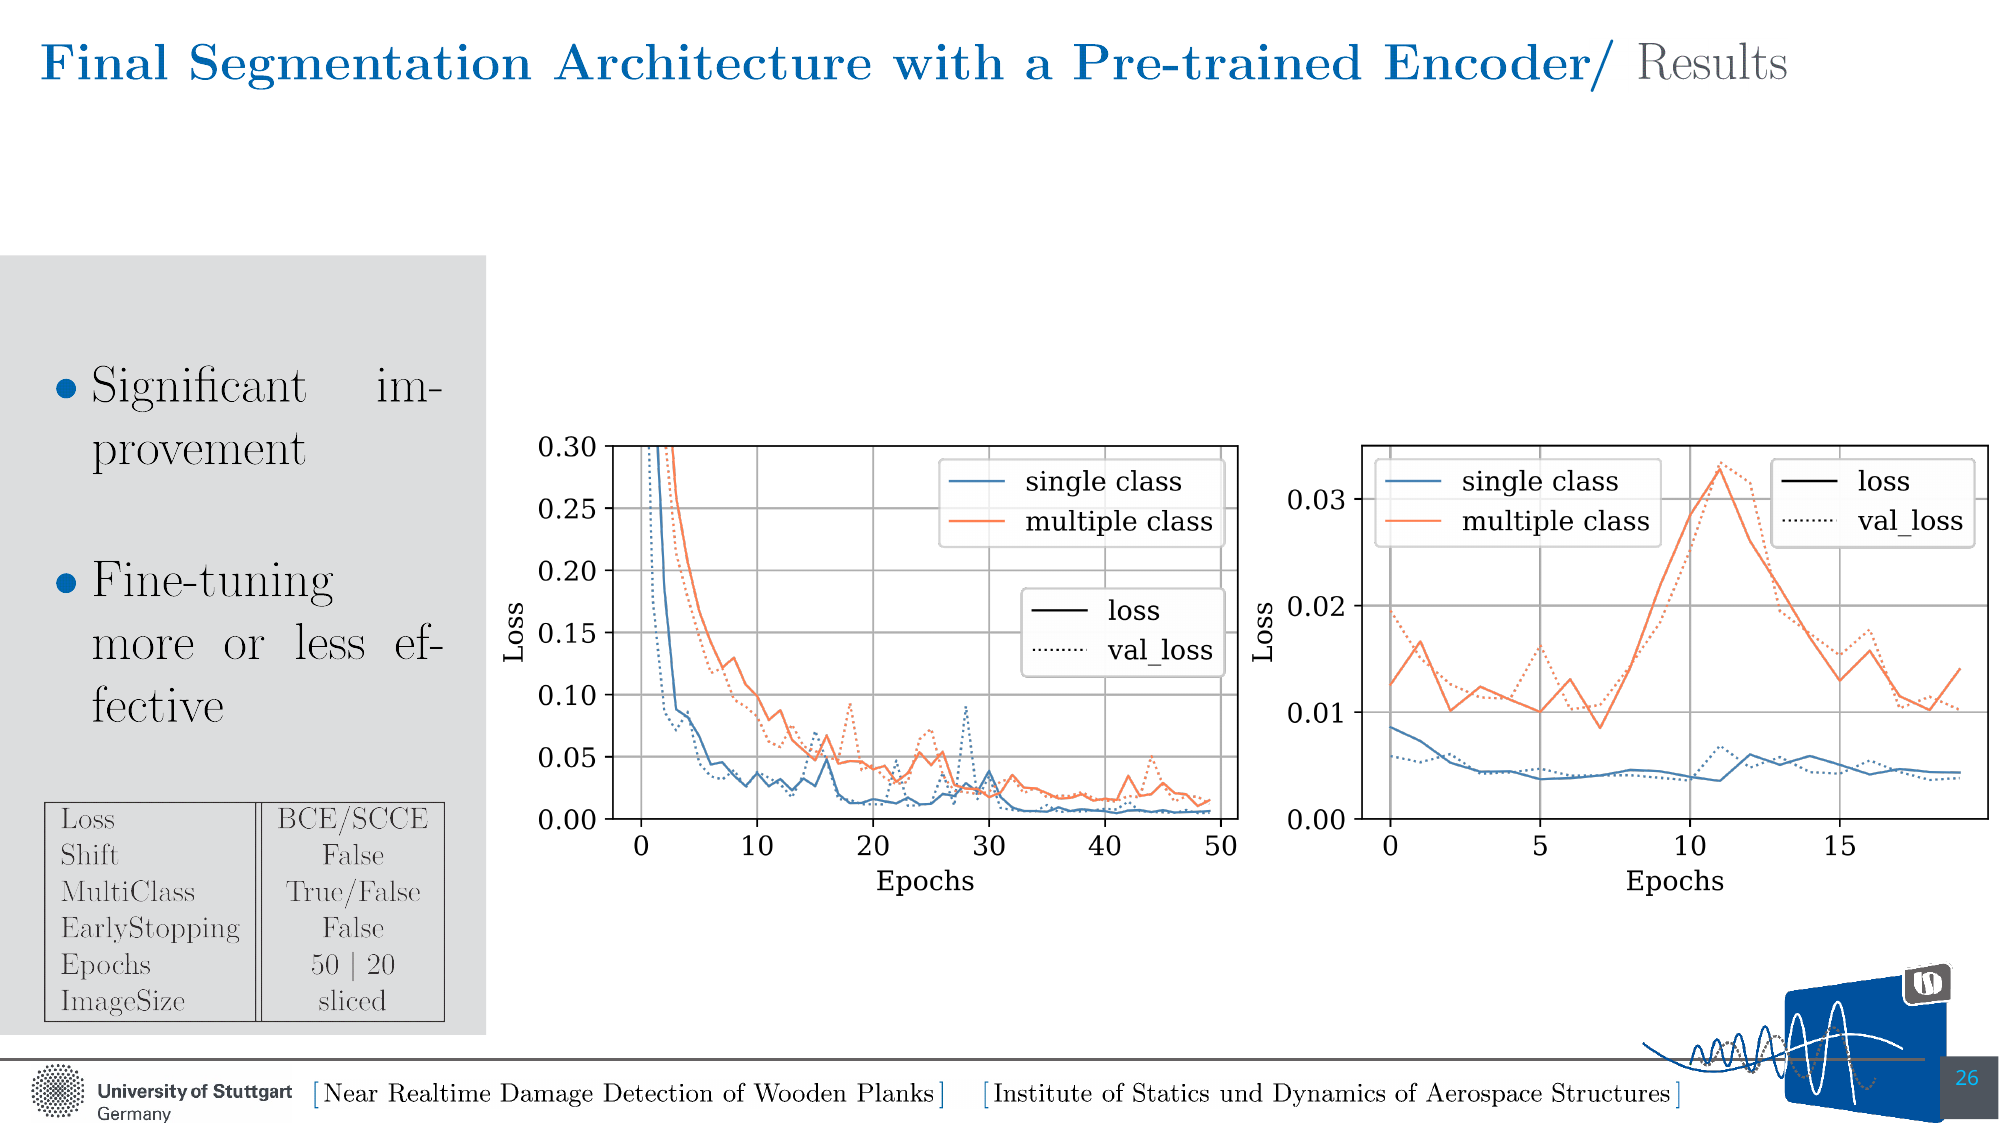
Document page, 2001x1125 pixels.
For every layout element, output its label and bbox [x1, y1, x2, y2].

picture [54, 364, 443, 476]
picture [0, 961, 1953, 1123]
picture [44, 799, 446, 1024]
picture [485, 419, 2000, 912]
picture [55, 559, 444, 723]
picture [41, 38, 1788, 94]
text_box [0, 255, 487, 1035]
